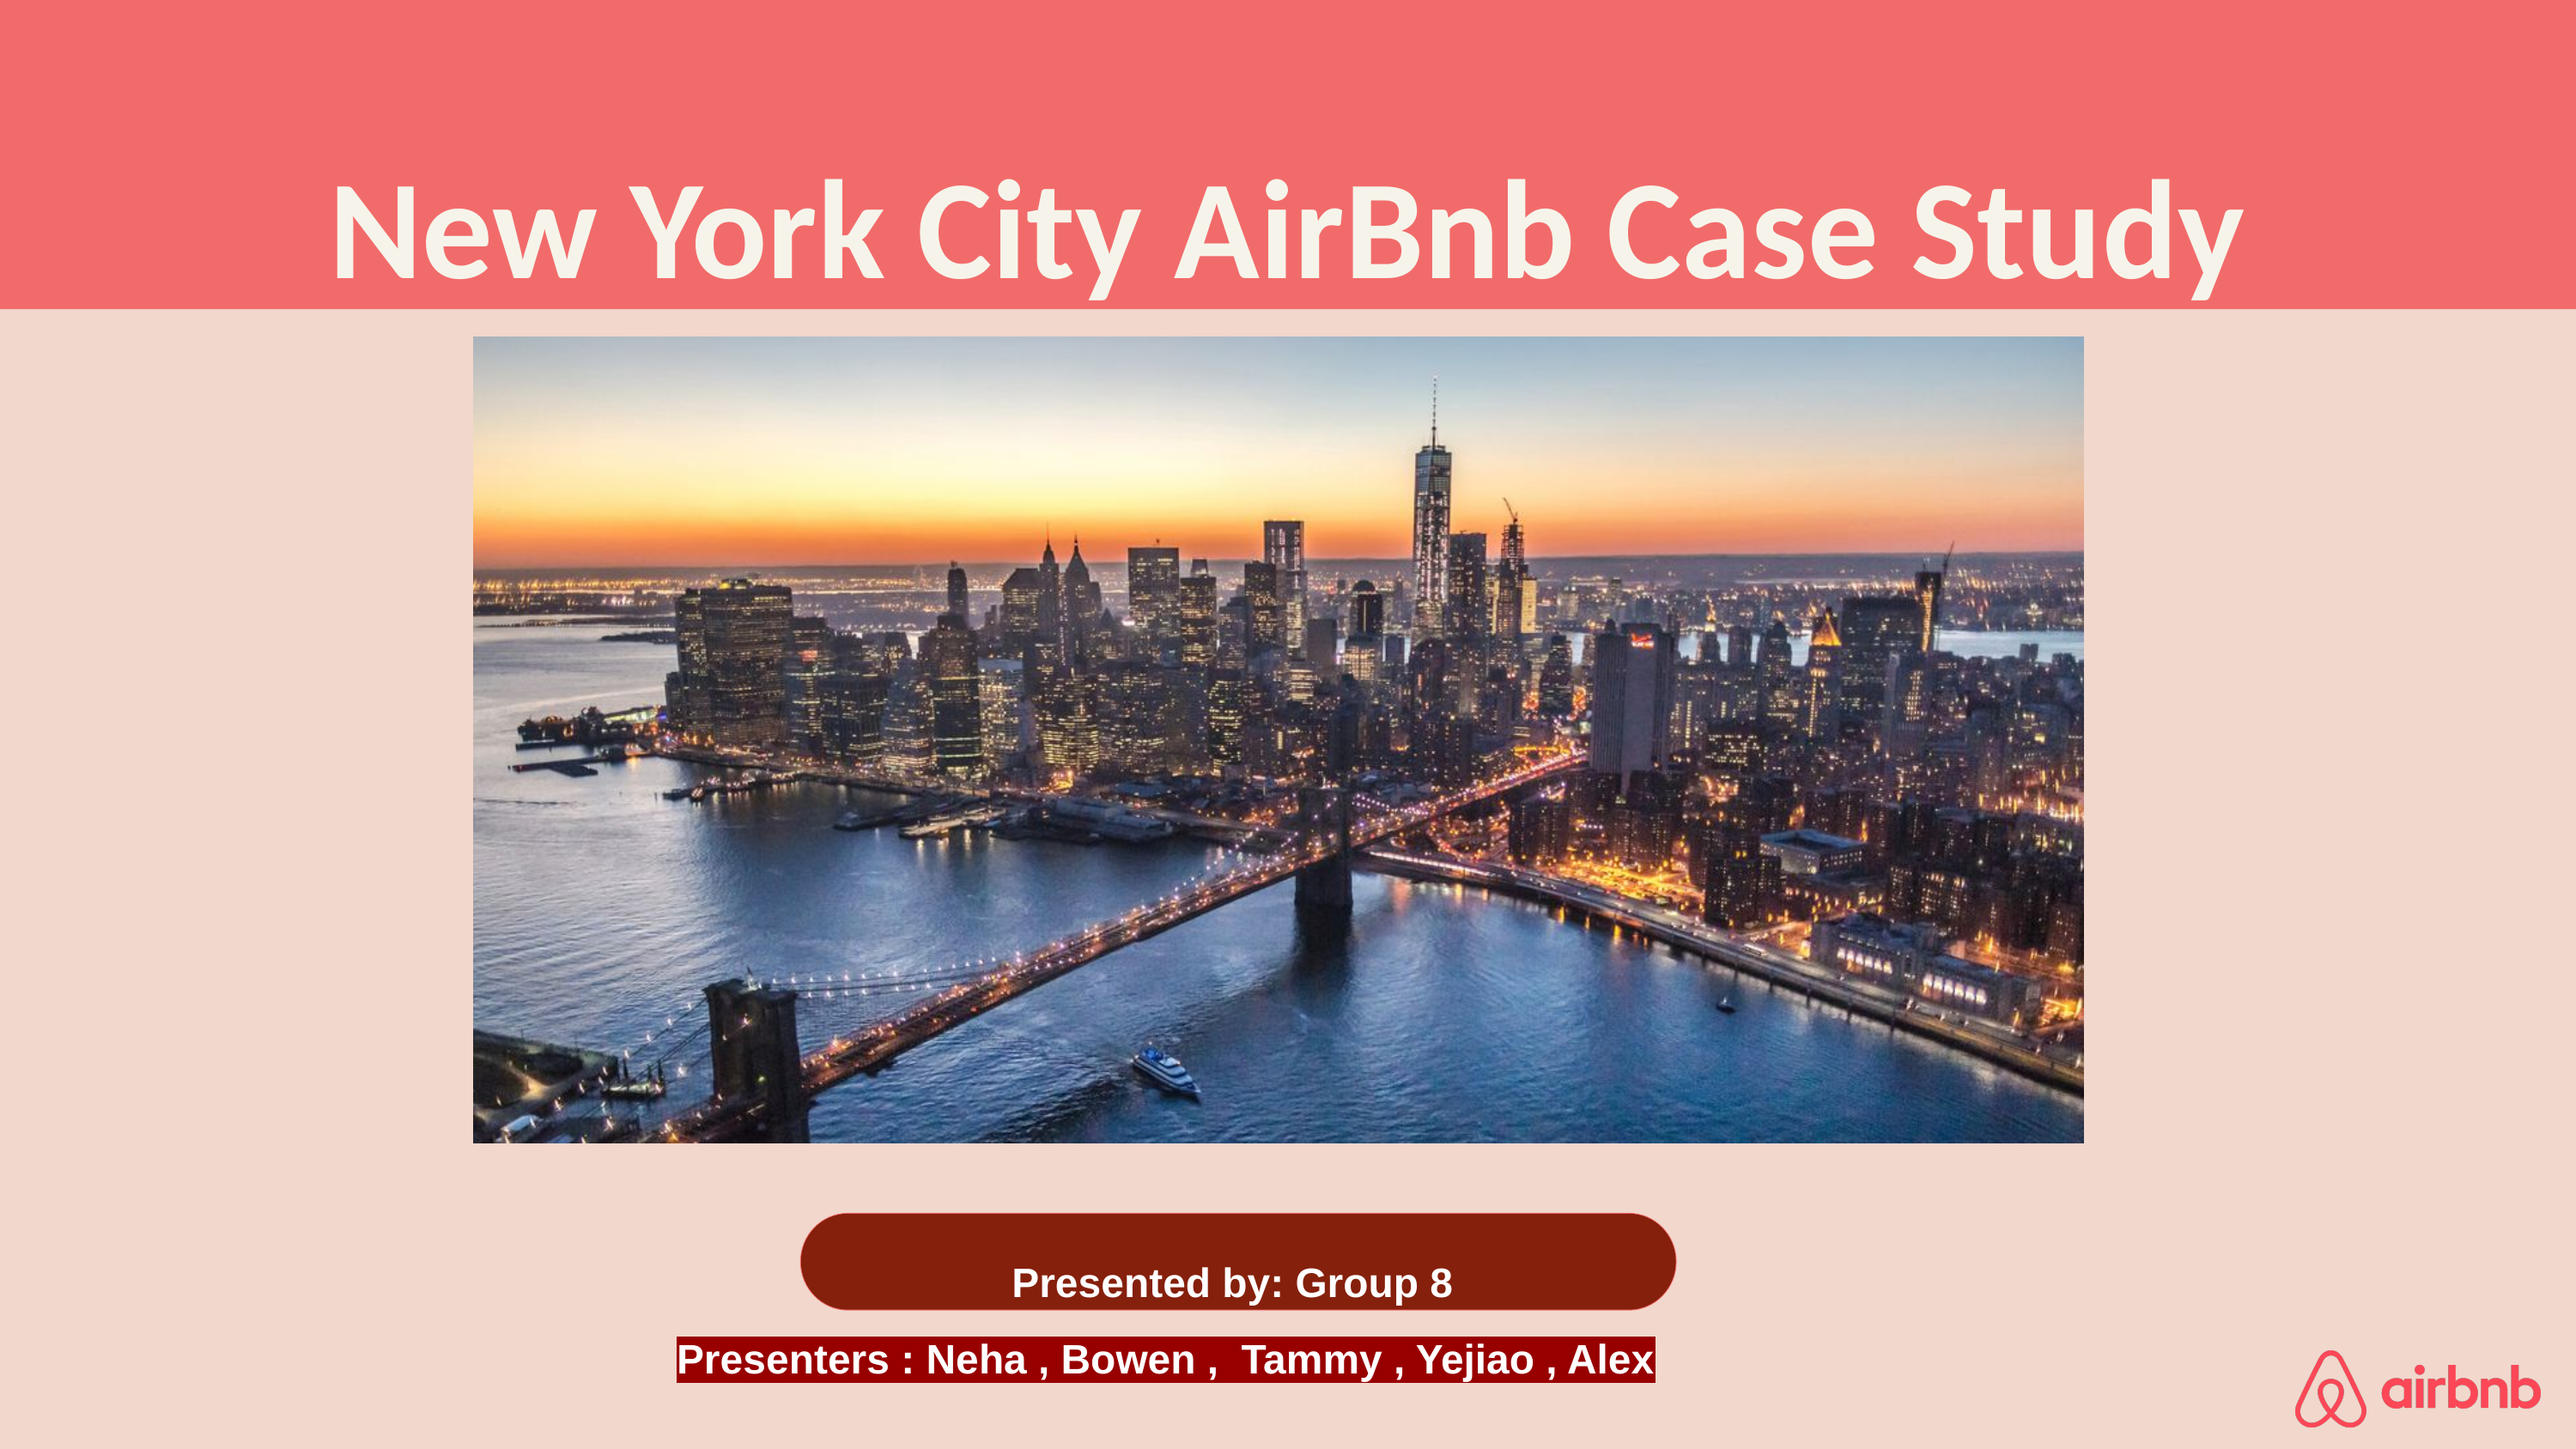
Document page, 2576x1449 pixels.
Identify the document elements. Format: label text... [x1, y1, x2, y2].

text_box Presenters : Neha , Bowen , Tammy , Yejiao , Alex [664, 1319, 1864, 1397]
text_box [176, 69, 2400, 1311]
text_box [0, 0, 2576, 310]
picture [2295, 1350, 2541, 1428]
